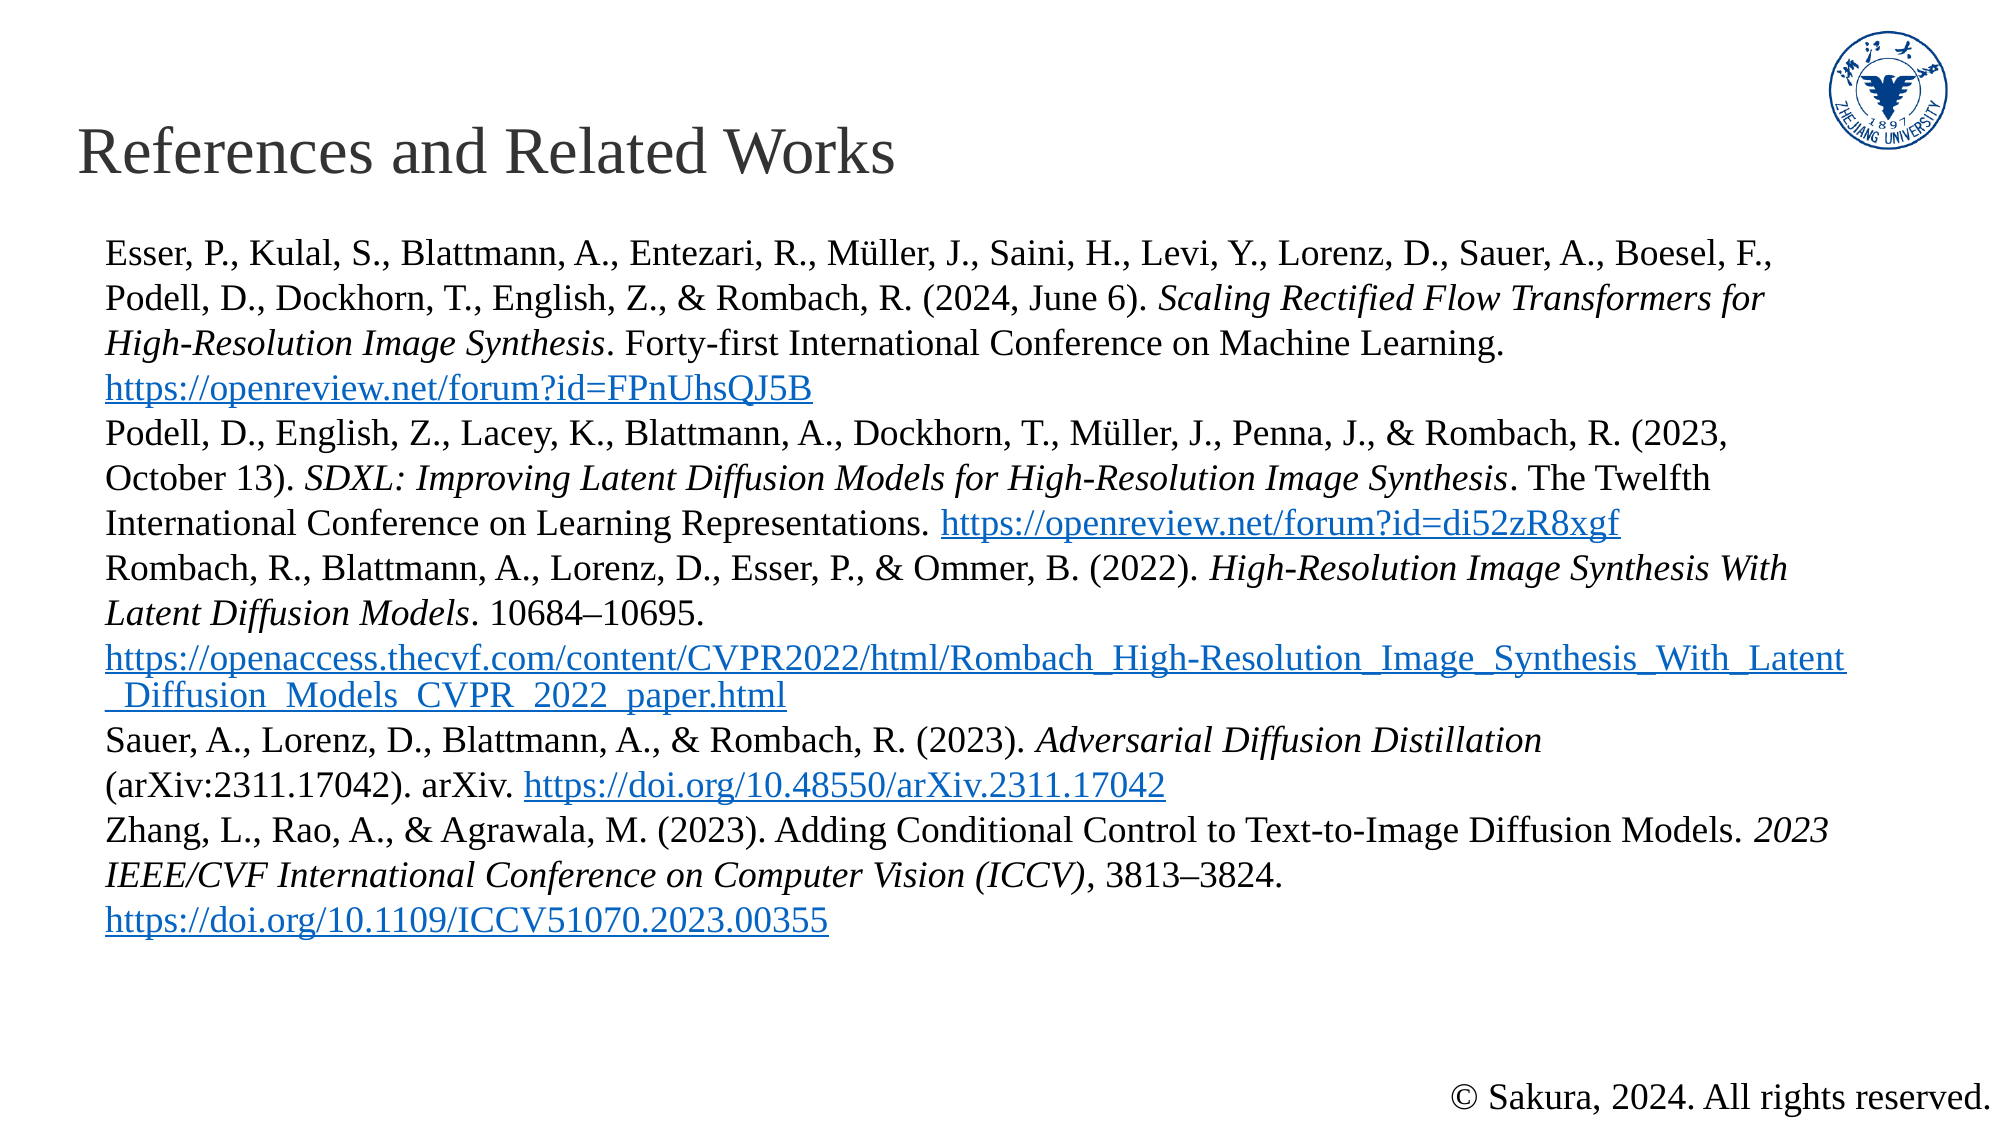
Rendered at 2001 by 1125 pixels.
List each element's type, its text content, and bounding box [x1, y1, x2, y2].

text_box References and Related Works [62, 99, 913, 195]
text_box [1433, 22, 2000, 1125]
text_box Esser, P., Kulal, S., Blattmann, A., Entezari, R., Müller, J., Saini, H., Levi, Y., Lorenz, D., Sauer, A., Boesel, F., Podell, D., Dockhorn, T., English, Z., & Rombach, R. (2024, June 6). Scaling Rectified Flow Transformers for High-Resolution Image Synthesis. Forty-first International Conference on Machine Learning. https://openreview.net/forum?id=FPnUhsQJ5B Podell, D., English, Z., Lacey, K., Blattmann, A., Dockhorn, T., Müller, J., Penna, J., & Rombach, R. (2023, October 13). SDXL: Improving Latent Diffusion Models for High-Resolution Image Synthesis. The Twelfth International Conference on Learning Representations. https://openreview.net/forum?id=di52zR8xgf Rombach, R., Blattmann, A., Lorenz, D., Esser, P., & Ommer, B. (2022). High-Resolution Image Synthesis With Latent Diffusion Models. 10684–10695. https://openaccess.thecvf.com/content/CVPR2022/html/Rombach_High-Resolution_Image_Synthesis_With_Latent_Diffusion_Models_CVPR_2022_paper.html Sauer, A., Lorenz, D., Blattmann, A., & Rombach, R. (2023). Adversarial Diffusion Distillation (arXiv:2311.17042). arXiv. https://doi.org/10.48550/arXiv.2311.17042 Zhang, L., Rao, A., & Agrawala, M. (2023). Adding Conditional Control to Text-to-Image Diffusion Models. 2023 IEEE/CVF International Conference on Computer Vision (ICCV), 3813–3824. https://doi.org/10.1109/ICCV51070.2023.00355 [90, 220, 1433, 956]
